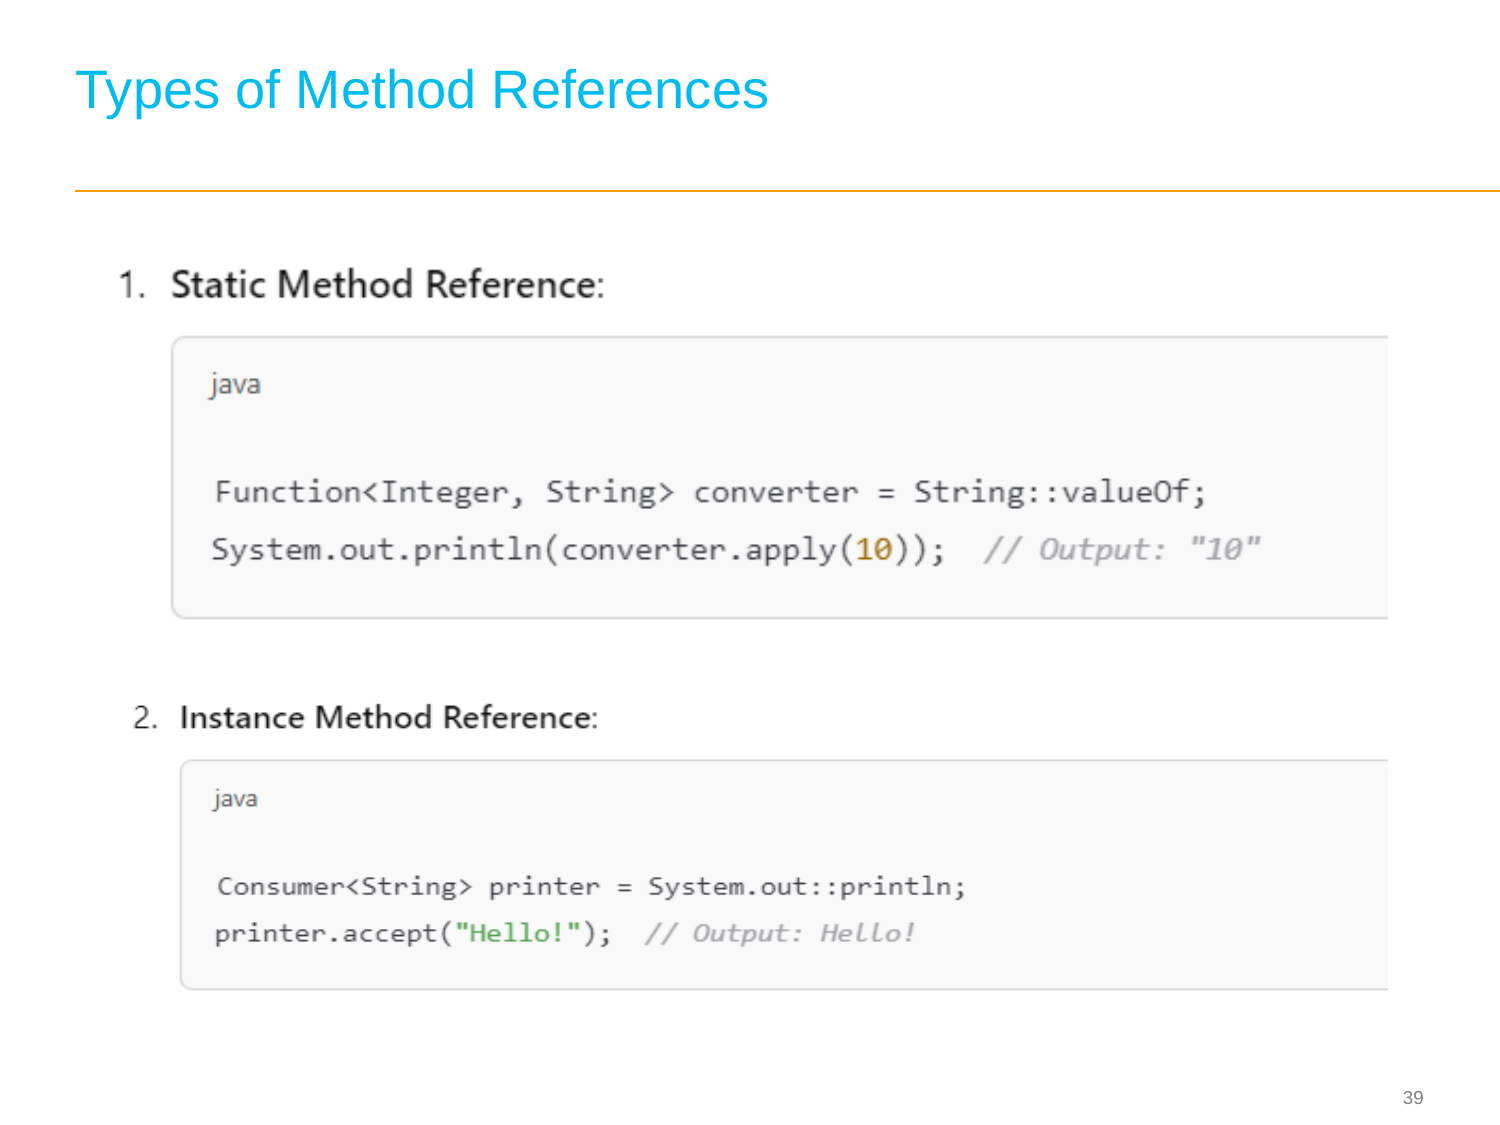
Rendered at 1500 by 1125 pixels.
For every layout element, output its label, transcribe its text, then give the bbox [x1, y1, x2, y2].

title Types of Method References [75, 27, 1422, 157]
picture [112, 687, 1388, 1013]
picture [112, 262, 1388, 641]
